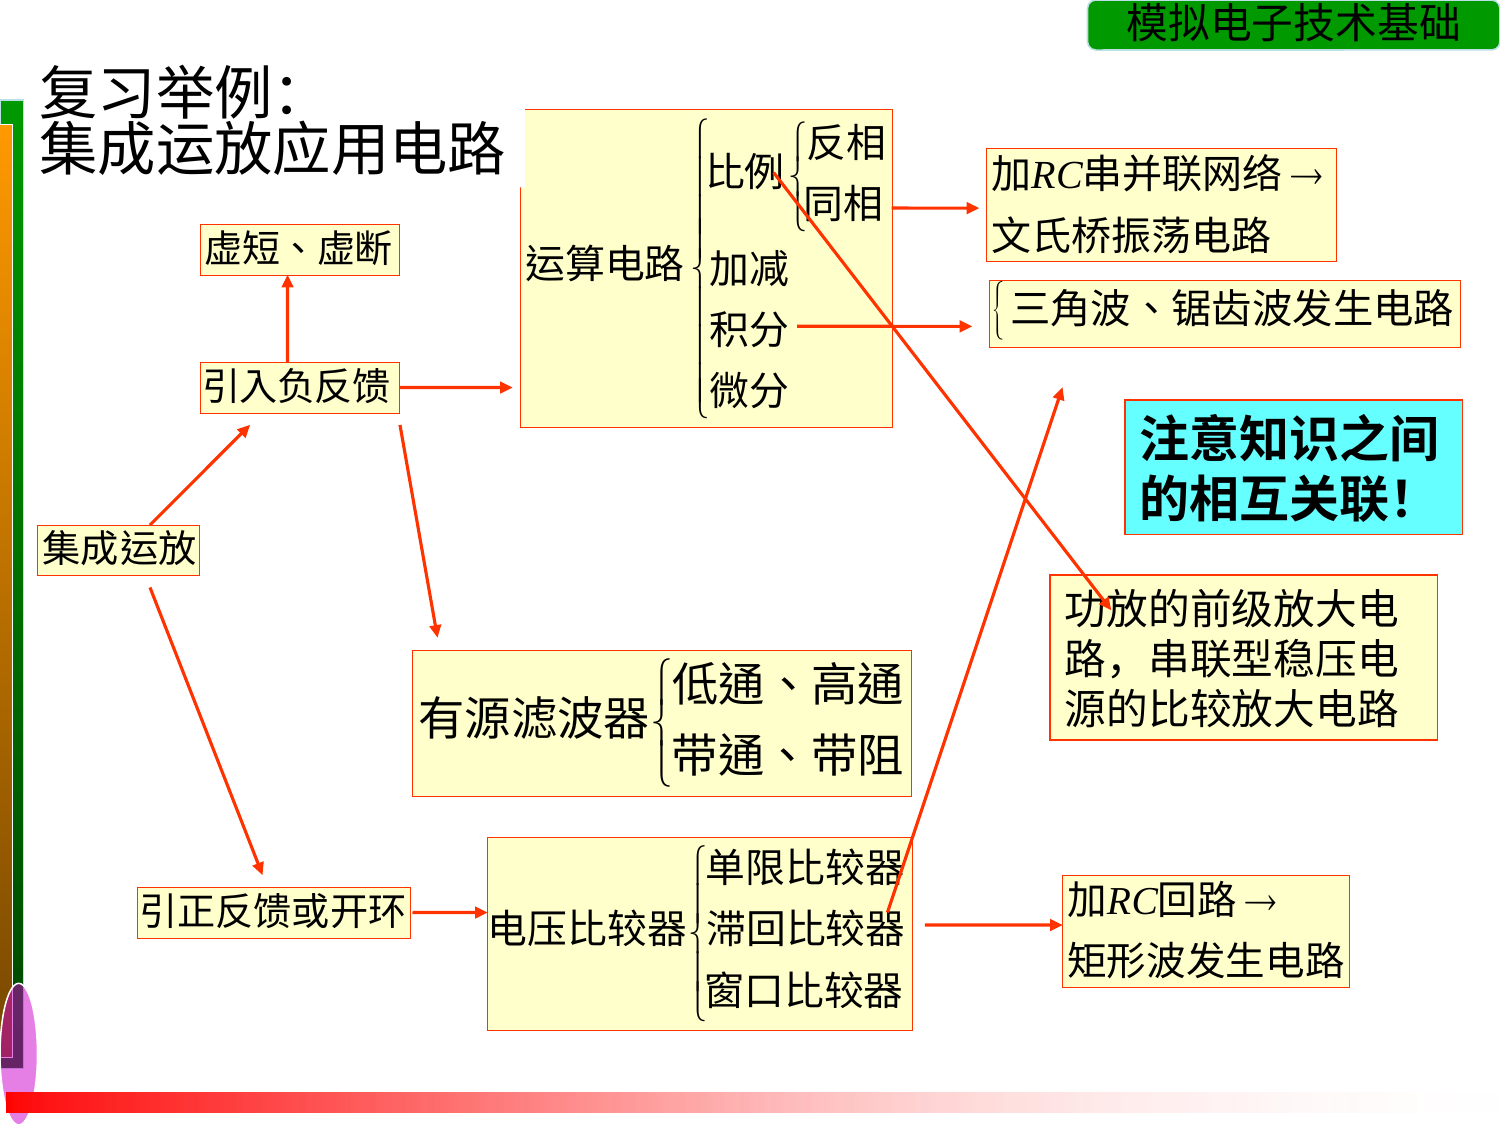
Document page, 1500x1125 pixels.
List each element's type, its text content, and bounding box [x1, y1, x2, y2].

text_box [1025, 387, 1065, 498]
text_box [150, 424, 250, 524]
text_box 功放的前级放大电路，串联型稳压电源的比较放大电路 [1049, 575, 1438, 740]
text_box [988, 280, 1461, 348]
text_box 注意知识之间的相互关联！ [1125, 399, 1463, 535]
picture [6, 1092, 1500, 1113]
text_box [520, 109, 893, 428]
text_box [281, 276, 294, 362]
text_box [893, 201, 980, 215]
title 复习举例： 集成运放应用电路 [24, 62, 525, 188]
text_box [37, 524, 200, 576]
text_box [401, 381, 513, 394]
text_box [199, 362, 401, 414]
text_box [412, 906, 487, 919]
text_box [399, 424, 442, 638]
text_box [893, 327, 1112, 611]
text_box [487, 837, 913, 1031]
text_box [412, 649, 912, 797]
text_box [986, 148, 1337, 262]
text_box [149, 587, 264, 875]
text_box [137, 887, 411, 939]
text_box [924, 918, 1062, 932]
text_box [893, 320, 973, 333]
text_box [199, 224, 401, 276]
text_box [1062, 874, 1350, 988]
